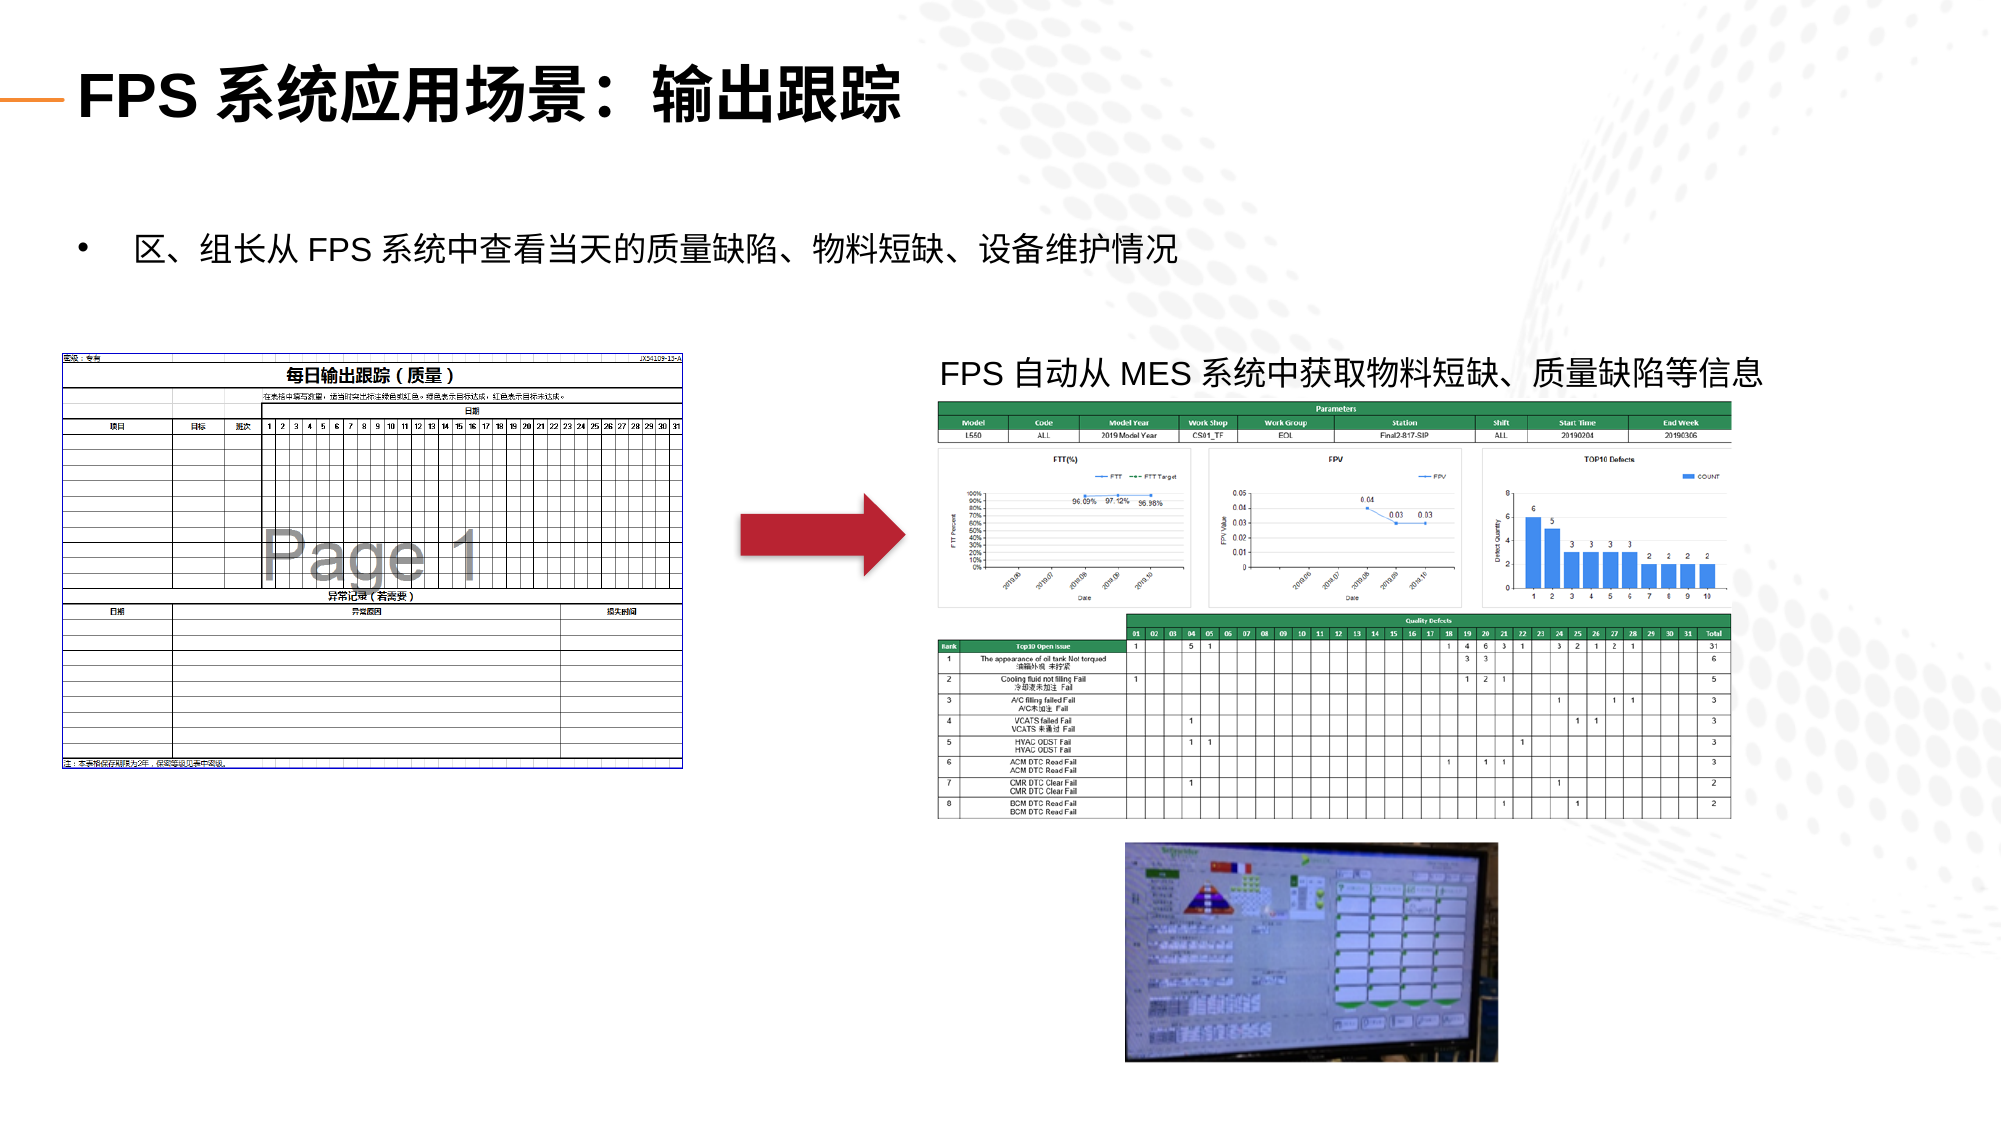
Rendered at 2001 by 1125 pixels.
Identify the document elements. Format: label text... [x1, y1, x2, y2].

picture [937, 397, 1732, 819]
text_box [740, 492, 906, 577]
text_box 区、组长从FPS系统中查看当天的质量缺陷、物料短缺、设备维护情况 [62, 200, 1938, 275]
title FPS系统应用场景：输出跟踪 [62, 0, 1938, 138]
picture [62, 353, 684, 770]
picture [1124, 838, 1501, 1064]
text_box FPS自动从MES系统中获取物料短缺、质量缺陷等信息 [924, 345, 1925, 400]
